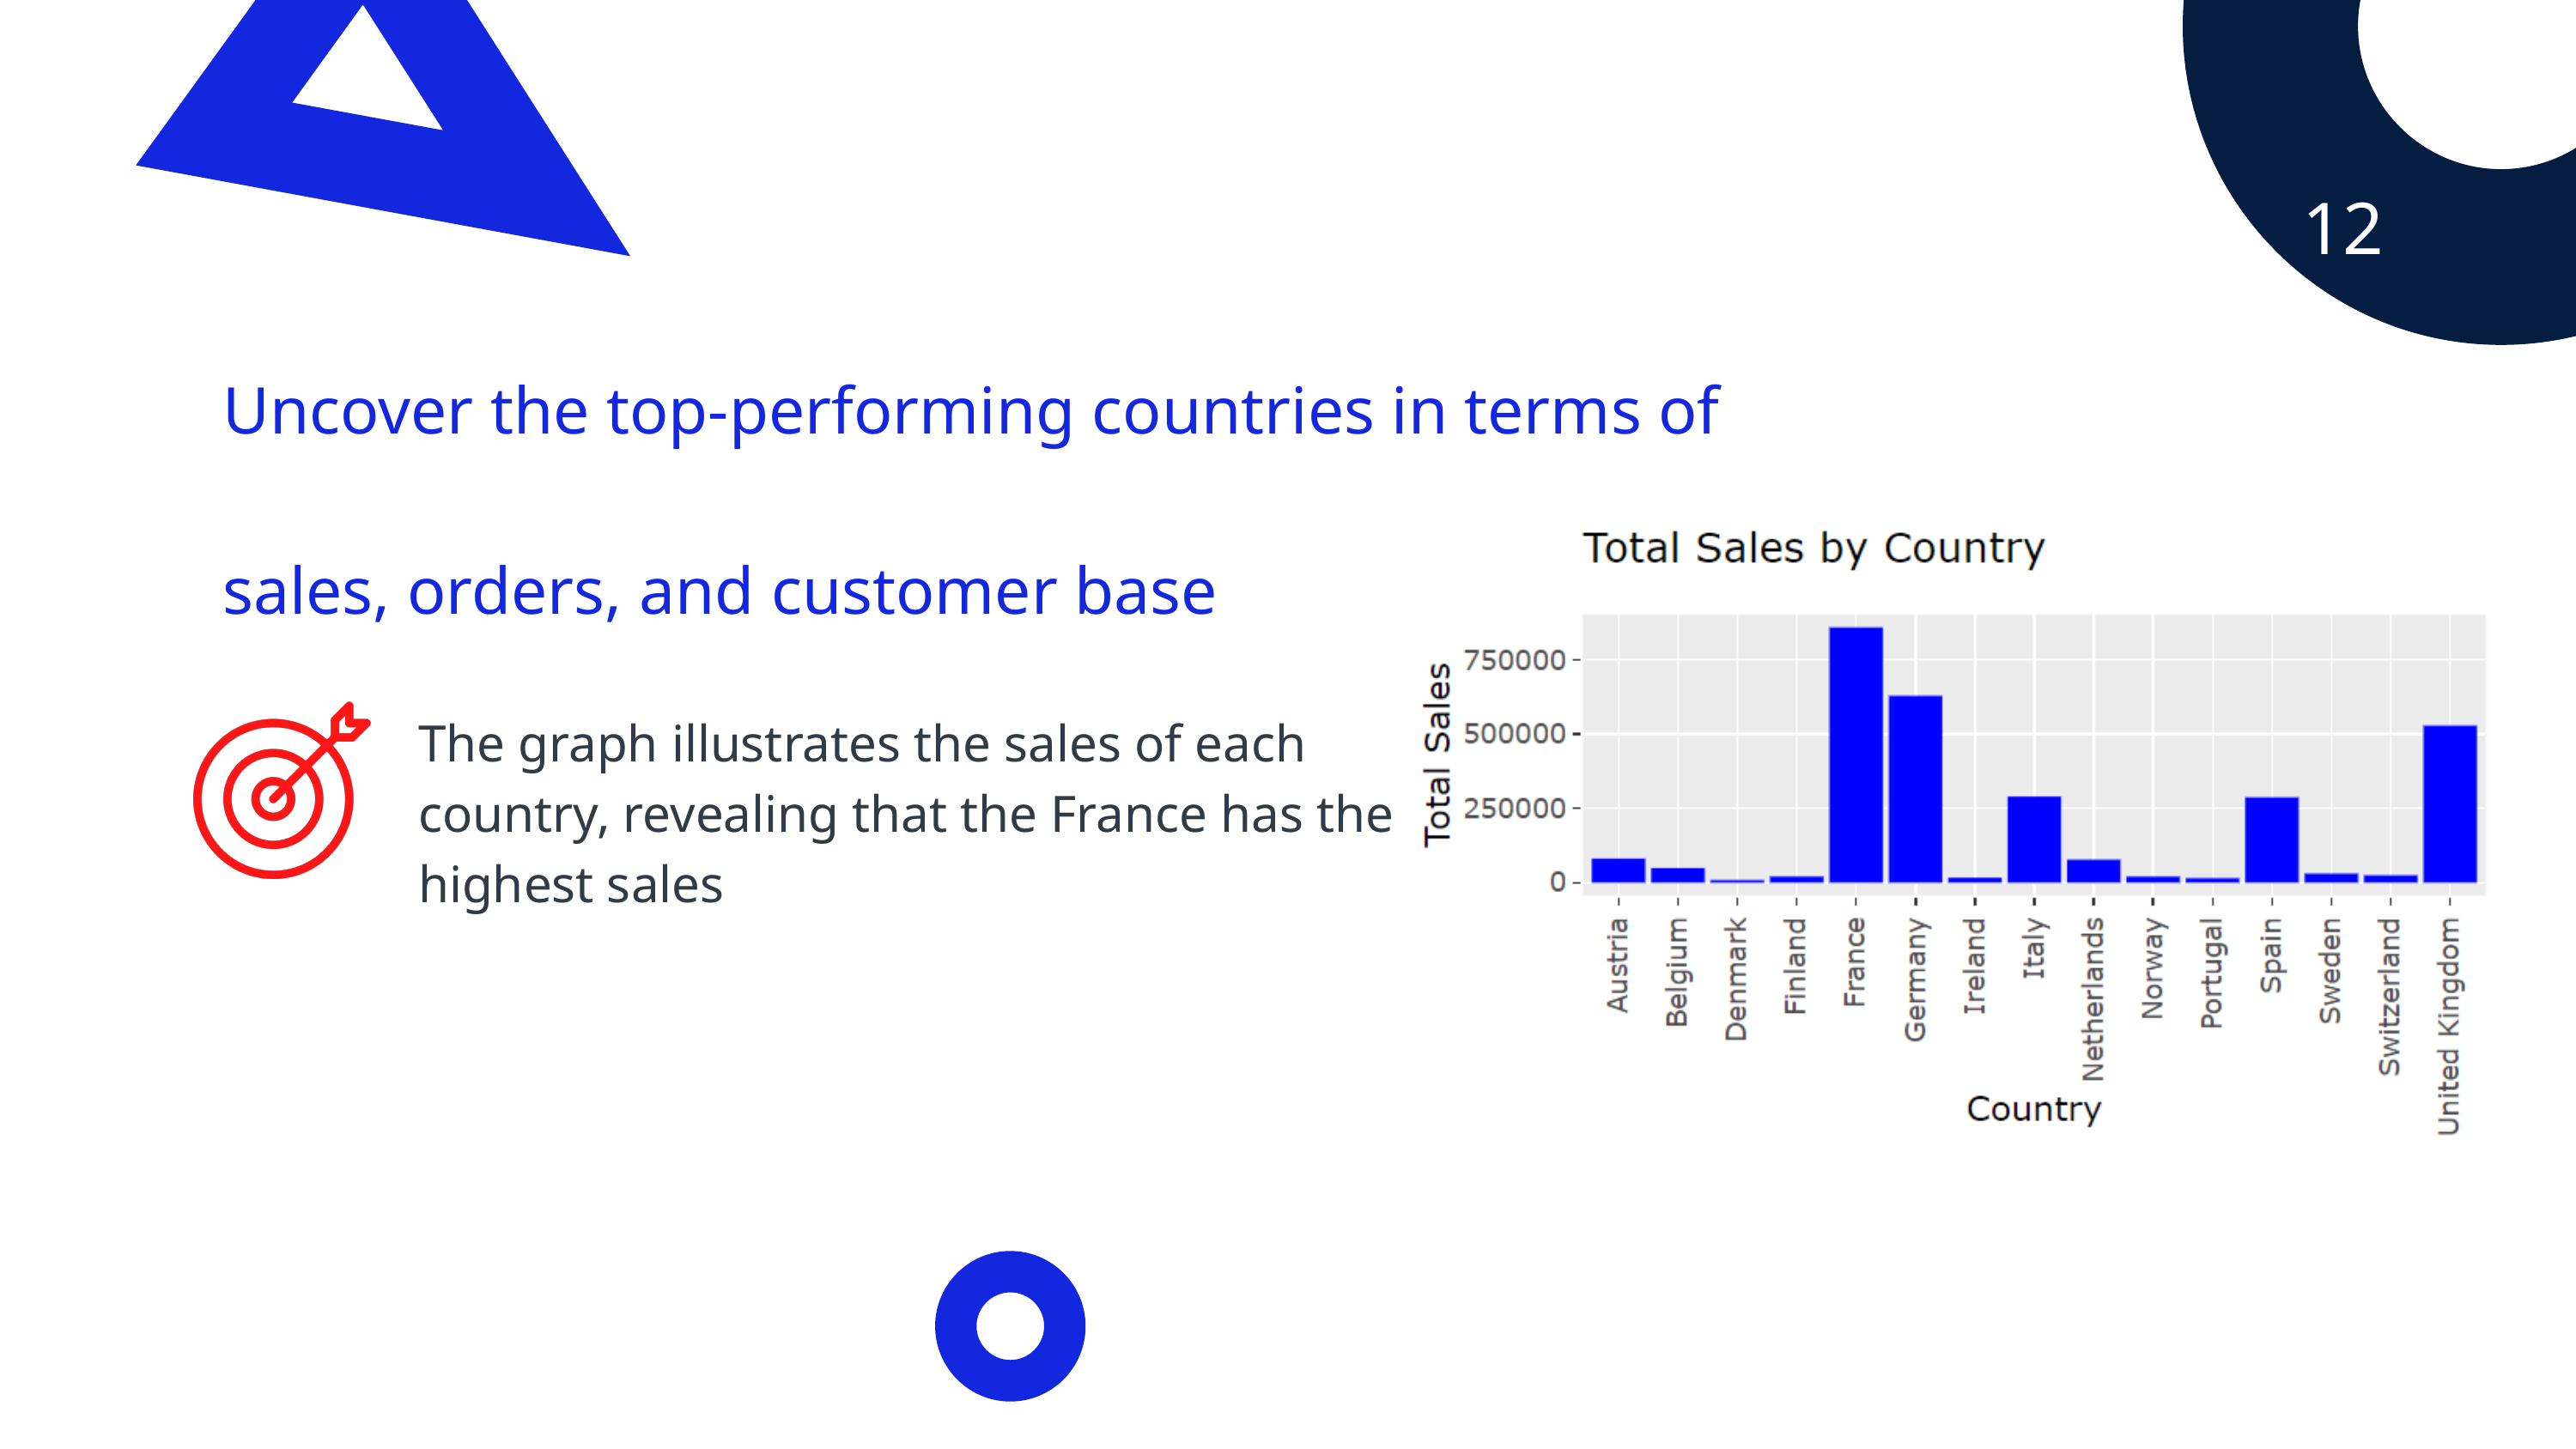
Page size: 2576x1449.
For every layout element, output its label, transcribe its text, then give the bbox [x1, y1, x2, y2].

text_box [127, 0, 565, 343]
text_box Uncover the top-performing countries in terms of sales, orders, and customer base [222, 266, 1798, 627]
picture [192, 701, 371, 879]
picture [1413, 508, 2498, 1182]
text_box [934, 1251, 1086, 1402]
text_box The graph illustrates the sales of each country, revealing that the France has the highest sales [418, 701, 1408, 912]
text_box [2182, 0, 2576, 346]
